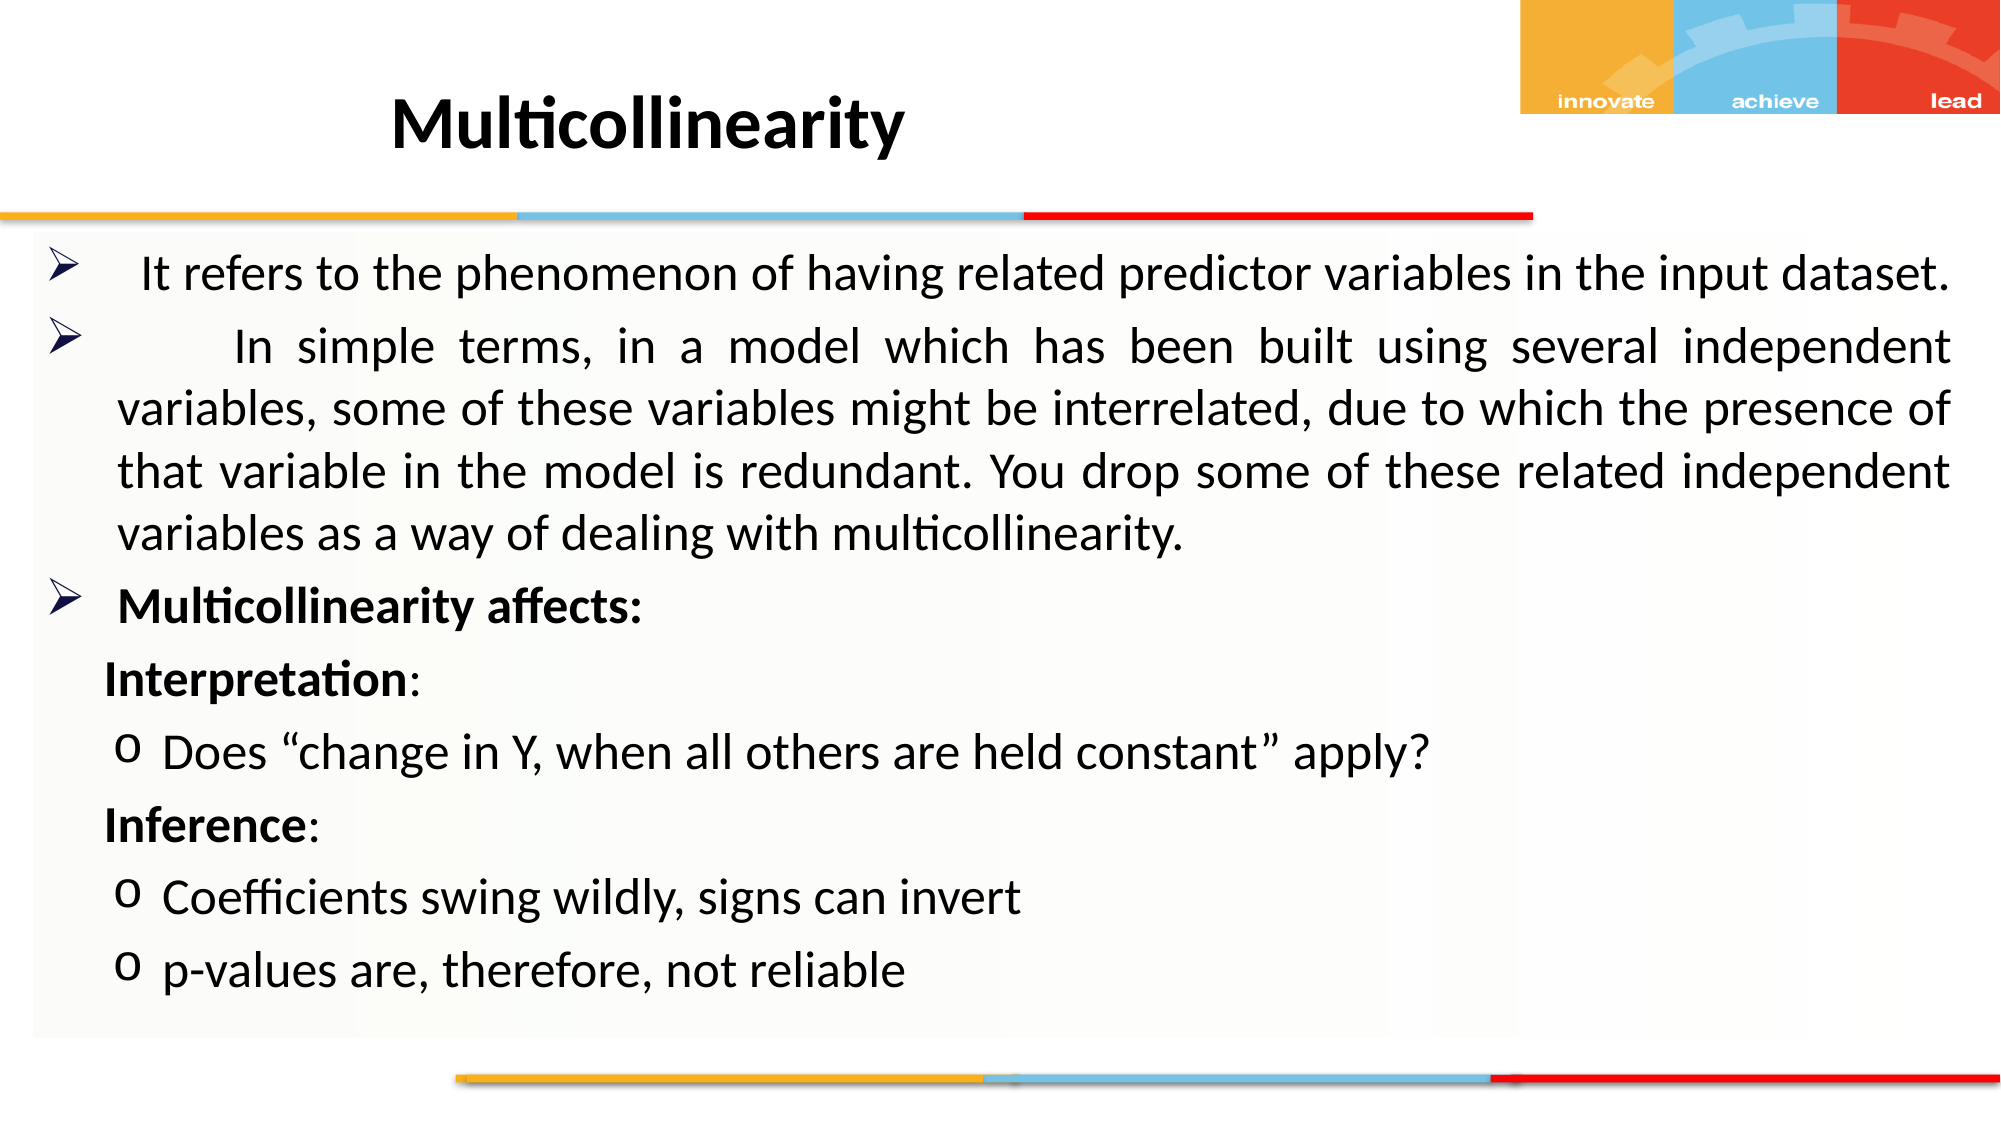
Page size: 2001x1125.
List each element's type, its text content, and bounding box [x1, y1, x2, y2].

list It refers to the phenomenon of having related predictor variables in the input dataset. In simple terms, in a model which has been built using several independent variables, some of these variables might be interrelated, due to which the presence of that variable in the model is redundant. You drop some of these related independent variables as a way of dealing with multicollinearity. Multicollinearity affects: Interpretation: Does “change in Y, when all others are held constant” apply? Inference: Coefficients swing wildly, signs can invert p-values are, therefore, not reliable [33, 232, 1967, 1038]
picture [1520, 0, 2000, 114]
title Multicollinearity [375, 50, 1375, 188]
